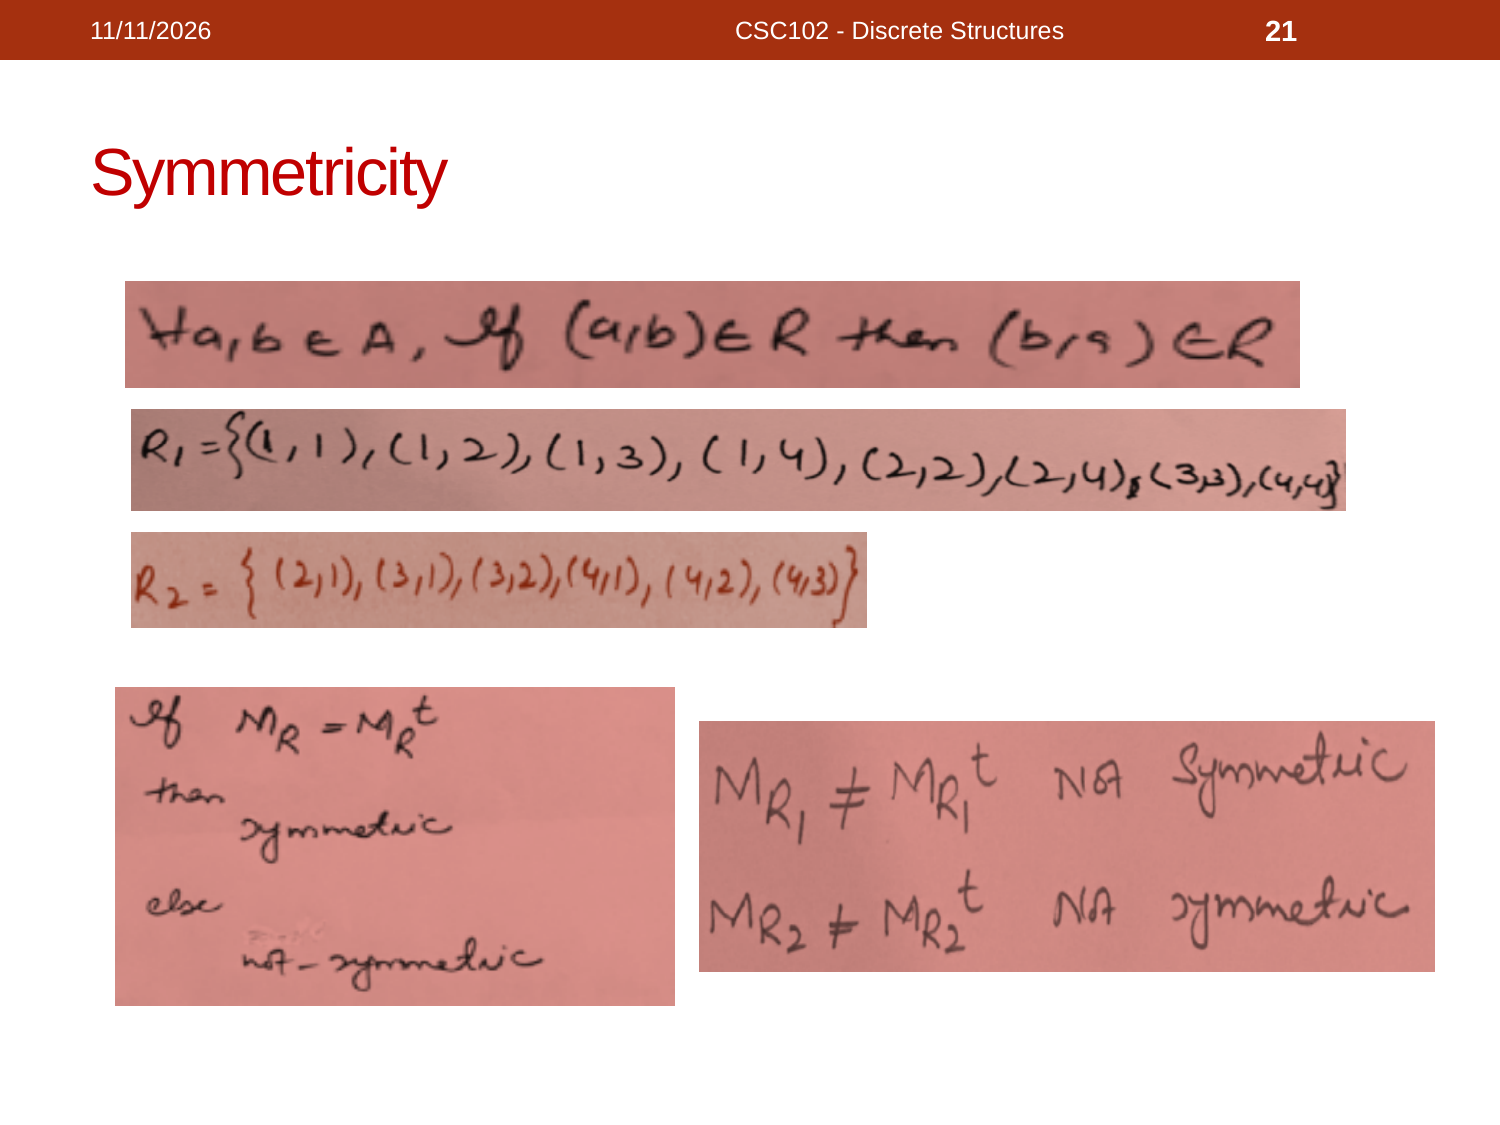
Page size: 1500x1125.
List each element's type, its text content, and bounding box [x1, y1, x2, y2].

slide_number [75, 3, 550, 57]
picture [131, 532, 868, 628]
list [124, 281, 1301, 388]
slide_number 21 [1250, 3, 1425, 57]
picture [115, 687, 676, 1007]
footer CSC102 - Discrete Structures [562, 3, 1238, 57]
picture [698, 721, 1435, 972]
picture [131, 409, 1347, 511]
title Symmetricity [75, 87, 1425, 250]
